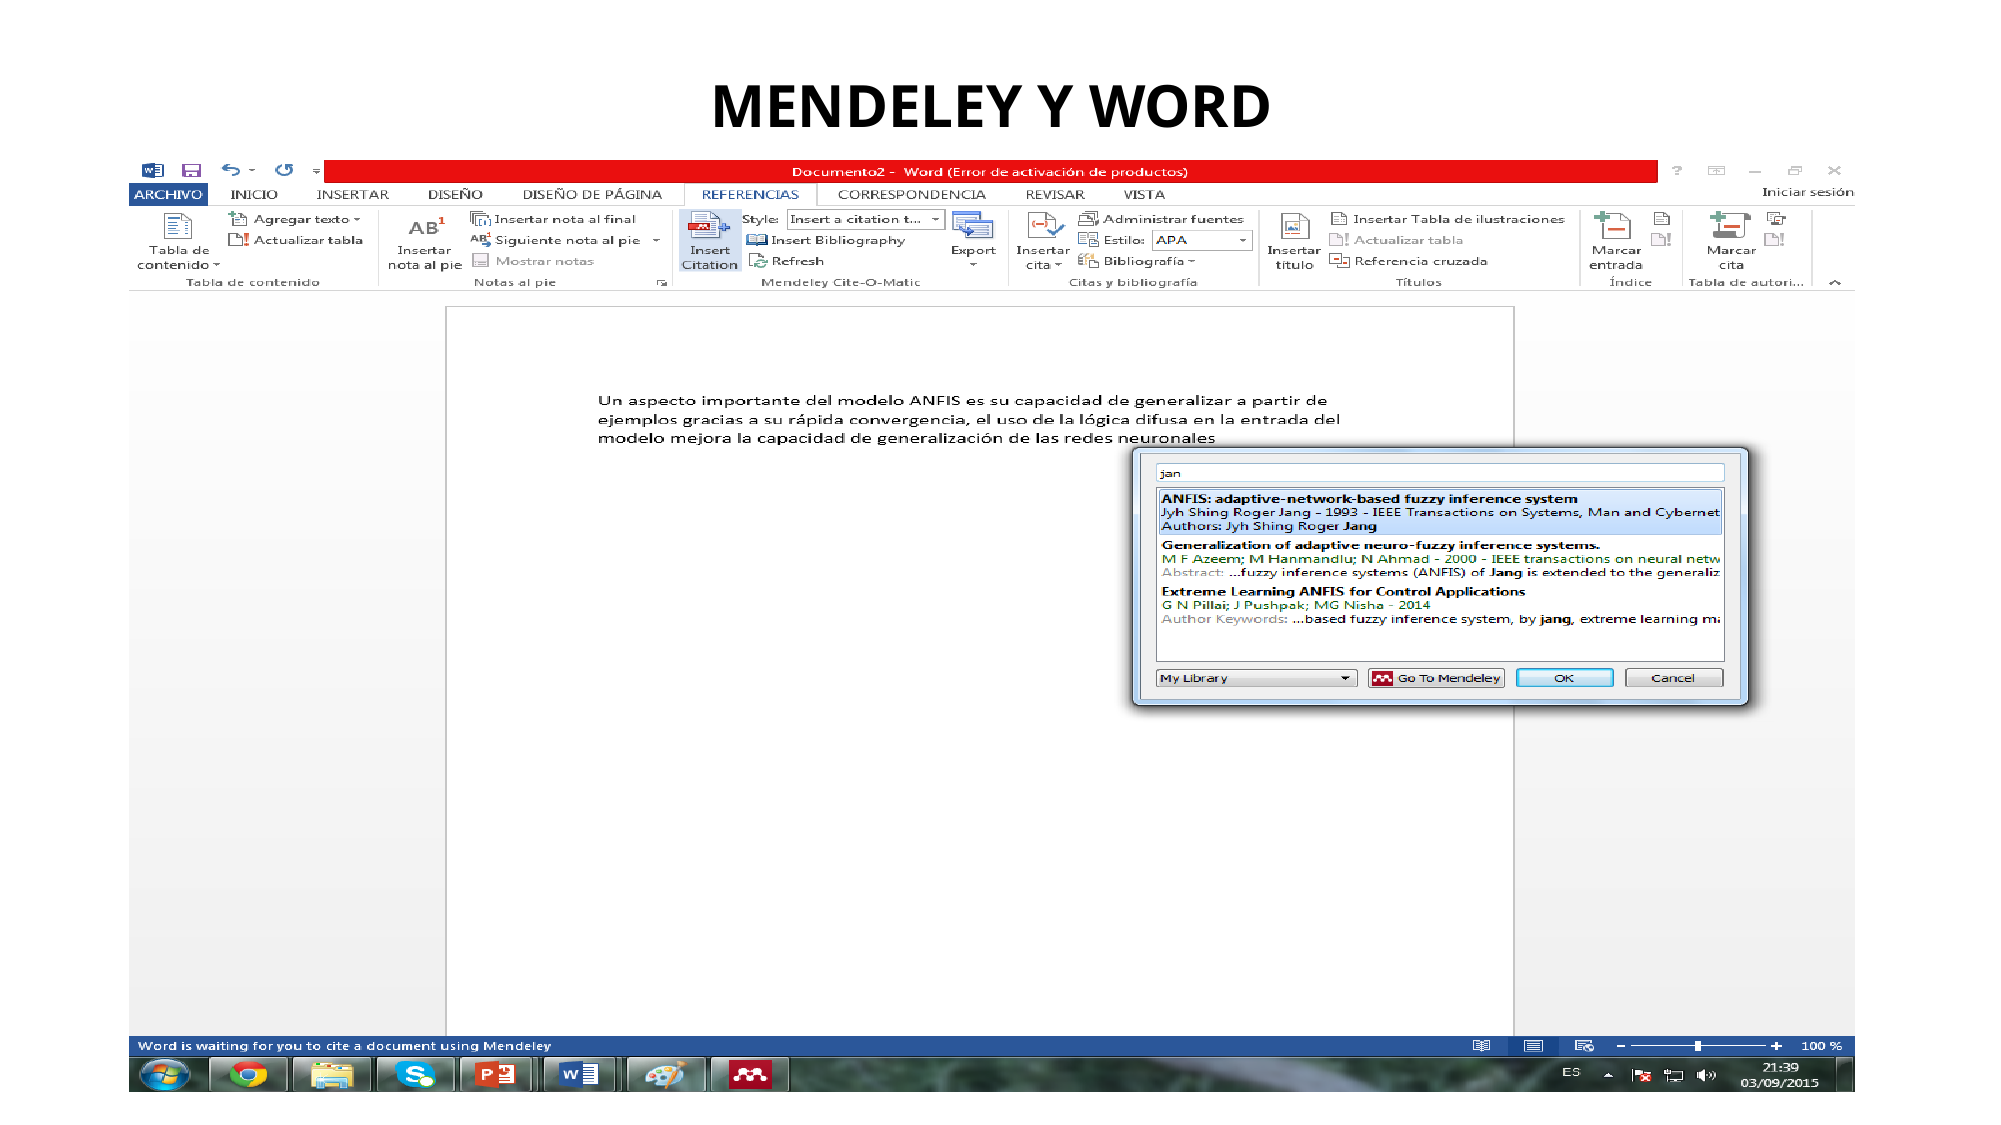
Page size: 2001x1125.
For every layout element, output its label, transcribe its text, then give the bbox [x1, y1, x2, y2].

title MENDELEY Y WORD [129, 0, 1855, 160]
picture [129, 160, 1855, 1092]
